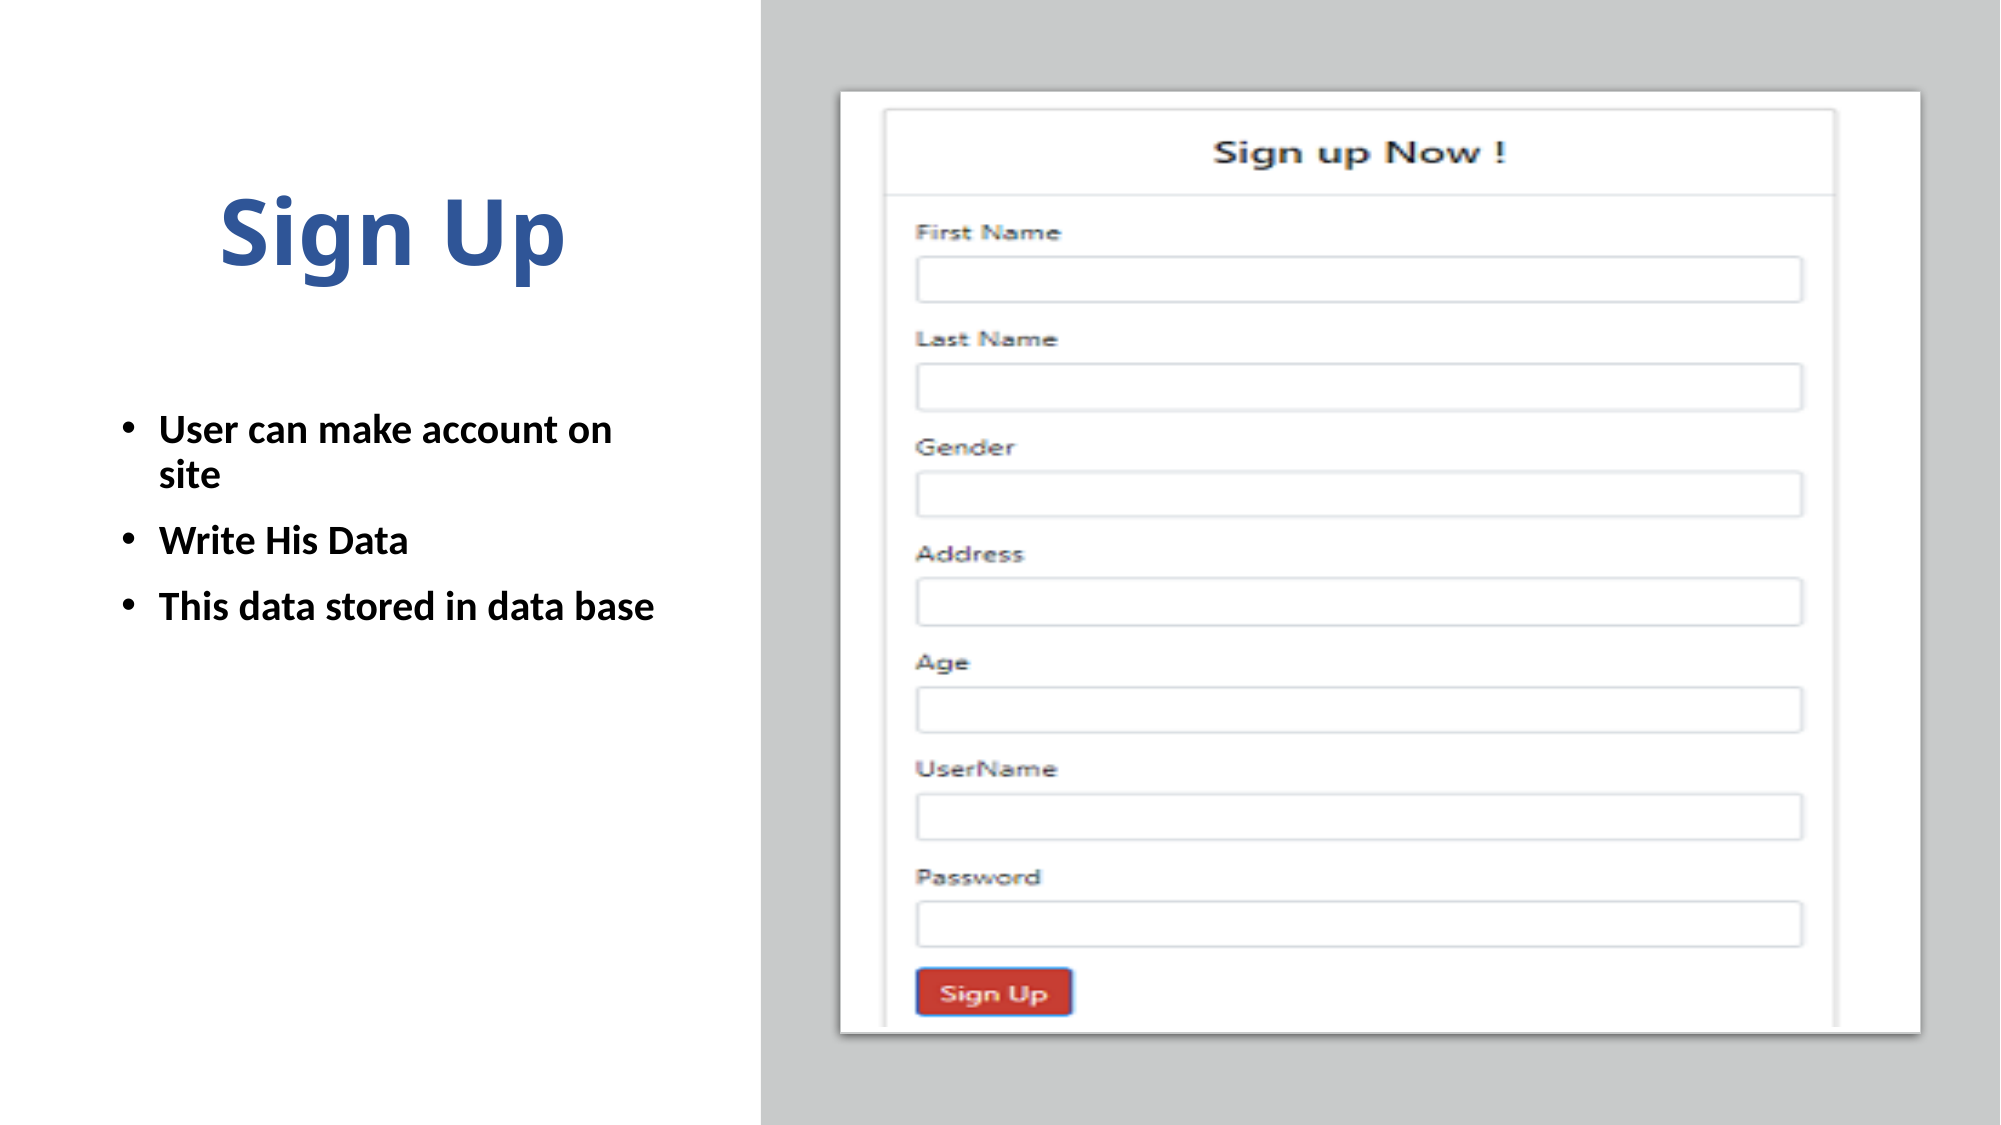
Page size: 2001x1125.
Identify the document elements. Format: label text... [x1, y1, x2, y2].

text_box [839, 90, 1922, 1034]
picture [848, 97, 1894, 1027]
text_box [760, 0, 2000, 1125]
title Sign Up [106, 103, 682, 370]
list User can make account on site Write His Data This data stored in data base [106, 399, 682, 1021]
